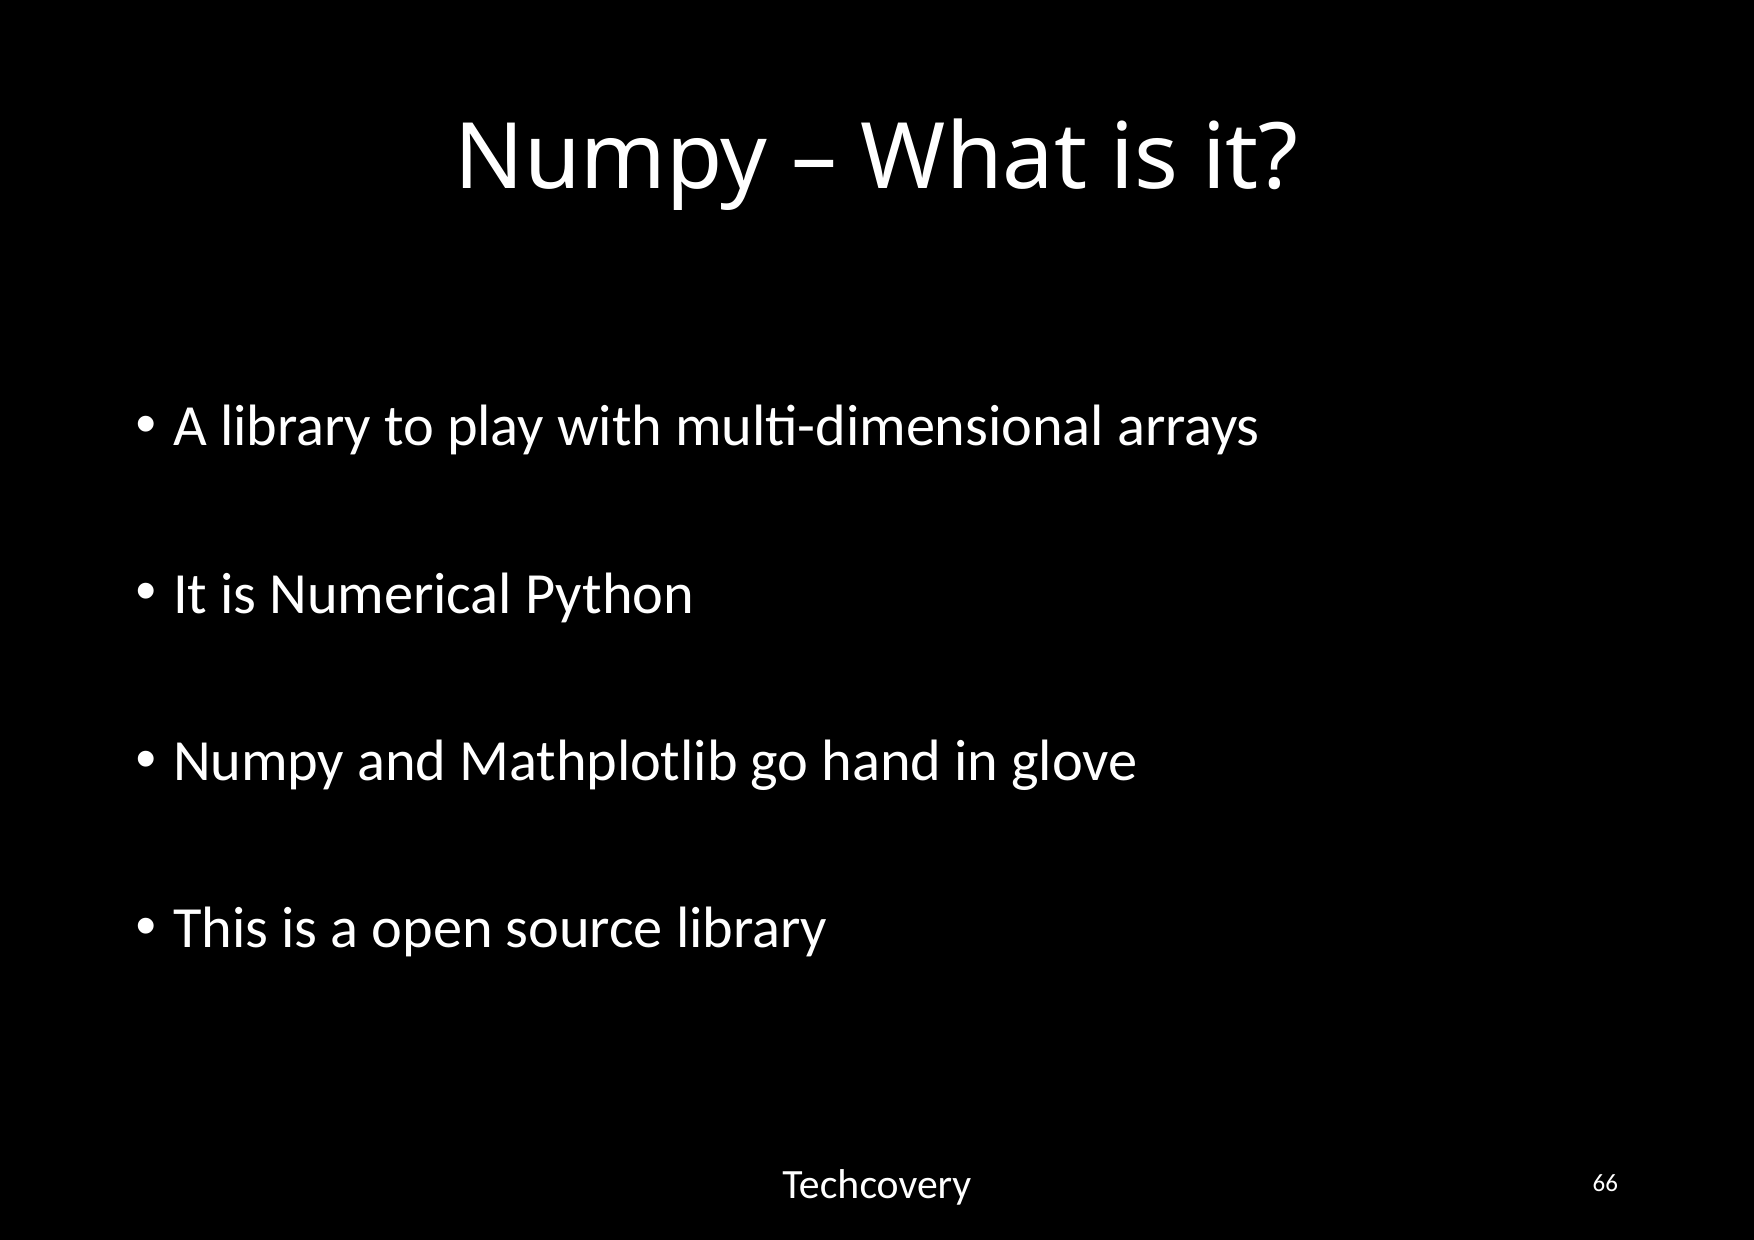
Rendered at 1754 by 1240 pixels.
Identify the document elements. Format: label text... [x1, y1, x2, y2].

list A library to play with multi-dimensional arrays It is Numerical Python Numpy and Mathplotlib go hand in glove This is a open source library [120, 387, 1294, 1014]
title Numpy – What is it? [120, 66, 1634, 253]
footer Techcovery [580, 1148, 1173, 1215]
slide_number 66 [1238, 1148, 1634, 1215]
